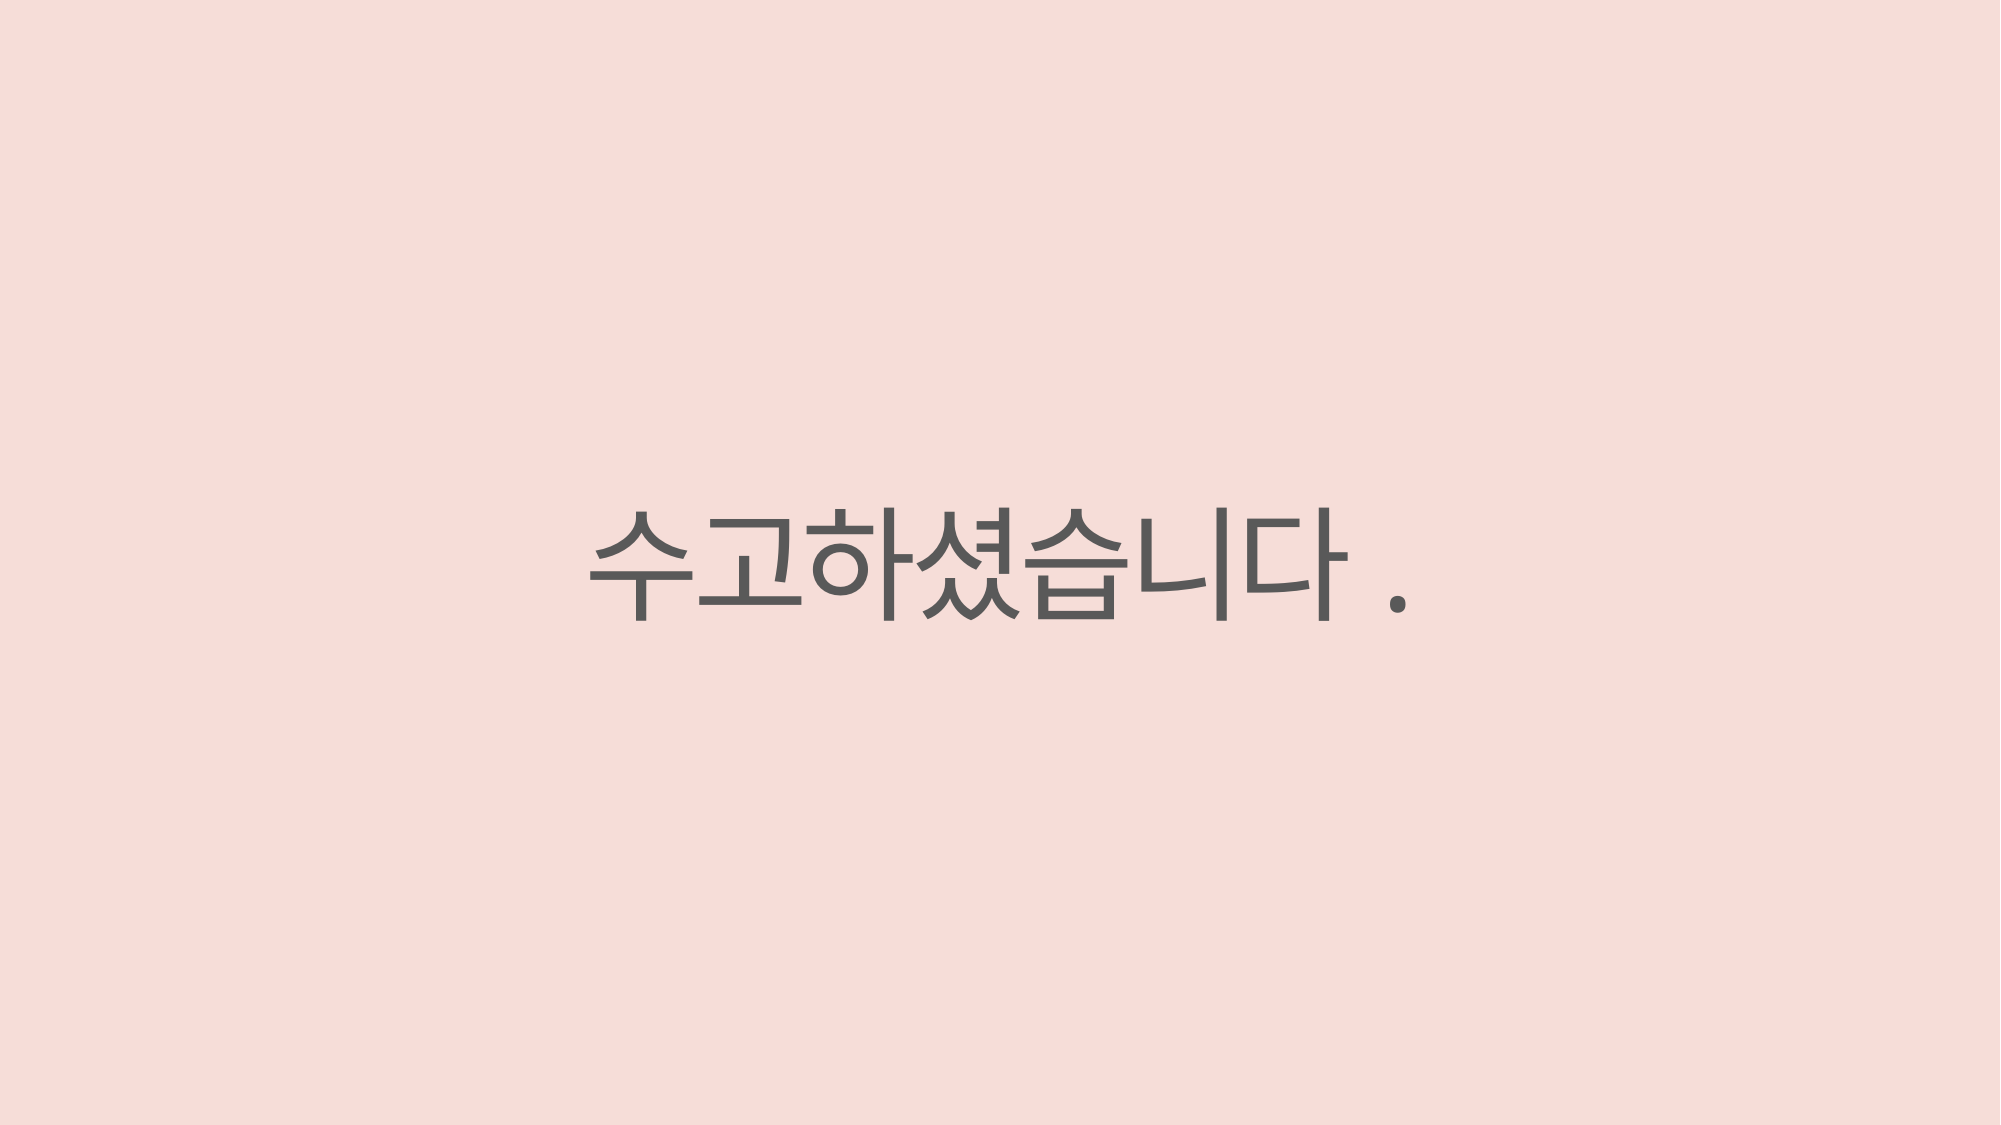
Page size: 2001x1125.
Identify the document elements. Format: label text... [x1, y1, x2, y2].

text_box 수고하셨습니다. [499, 479, 1501, 644]
